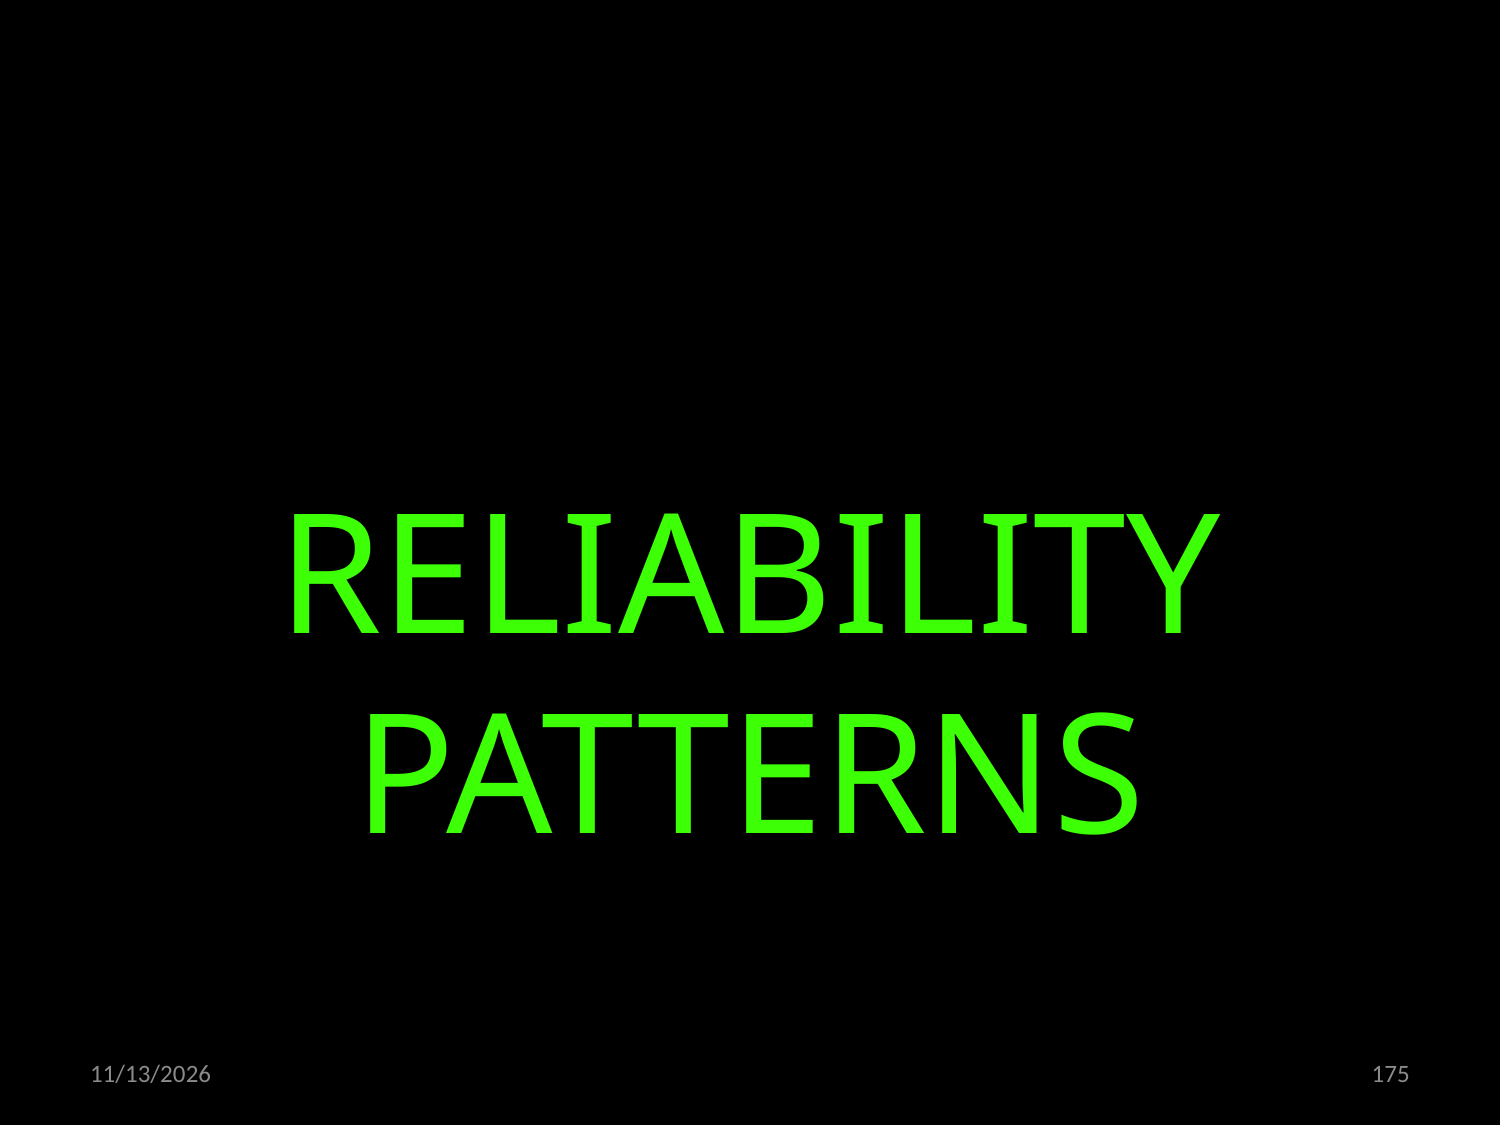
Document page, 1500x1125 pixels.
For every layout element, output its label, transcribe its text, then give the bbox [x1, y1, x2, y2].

text_box RELIABILITY PATTERNS [0, 459, 1500, 561]
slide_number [75, 1042, 425, 1103]
slide_number 175 [1074, 1042, 1425, 1103]
